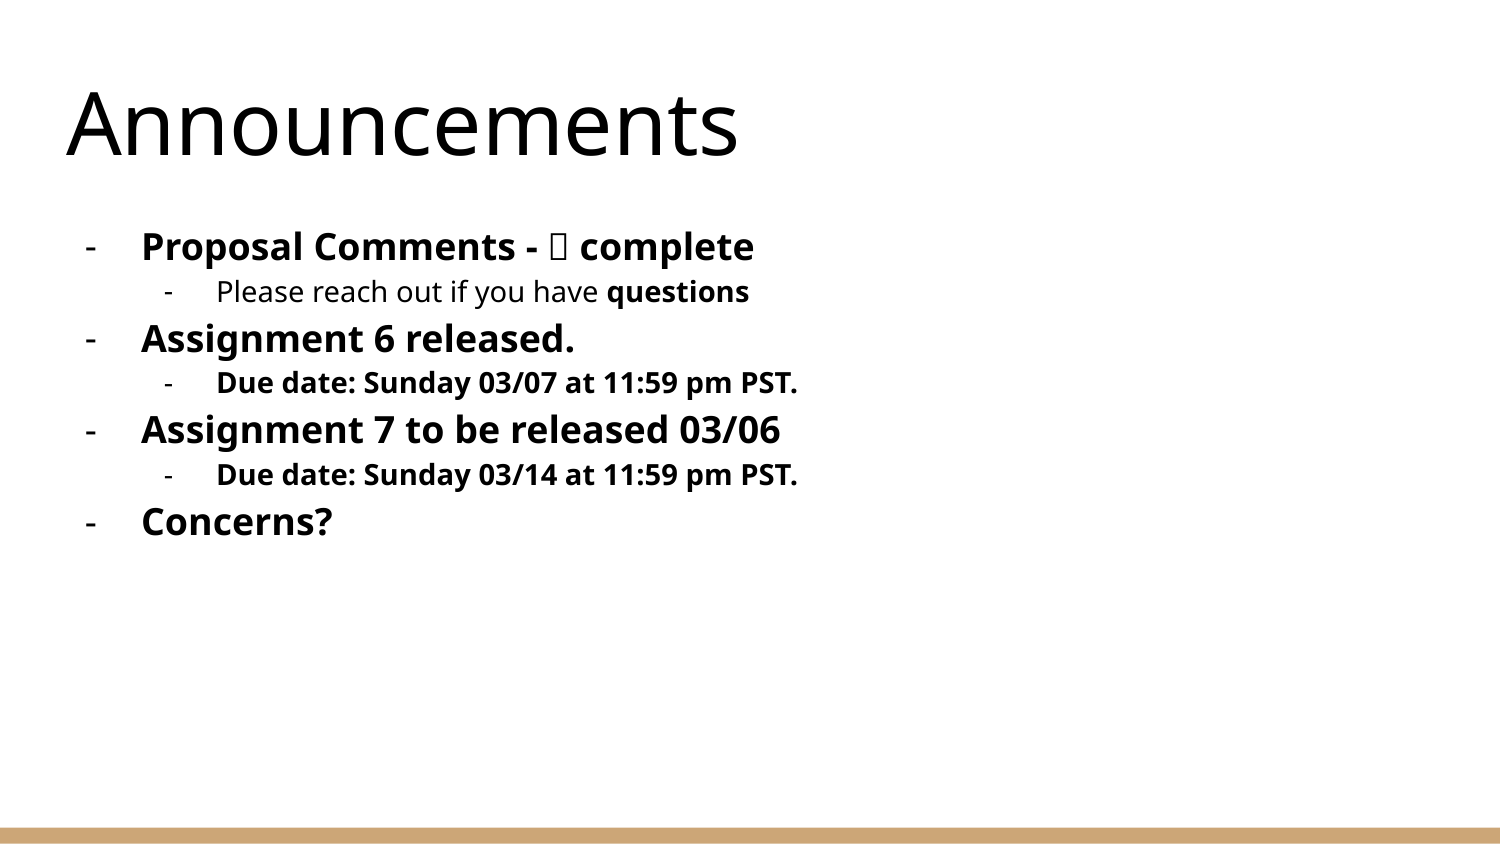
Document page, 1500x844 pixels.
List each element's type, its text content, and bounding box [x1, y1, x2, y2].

list Proposal Comments - ✅ complete Please reach out if you have questions Assignment 6 released. Due date: Sunday 03/07 at 11:59 pm PST. Assignment 7 to be released 03/06 Due date: Sunday 03/14 at 11:59 pm PST. Concerns? [51, 200, 1500, 787]
title Announcements [51, 51, 1449, 189]
